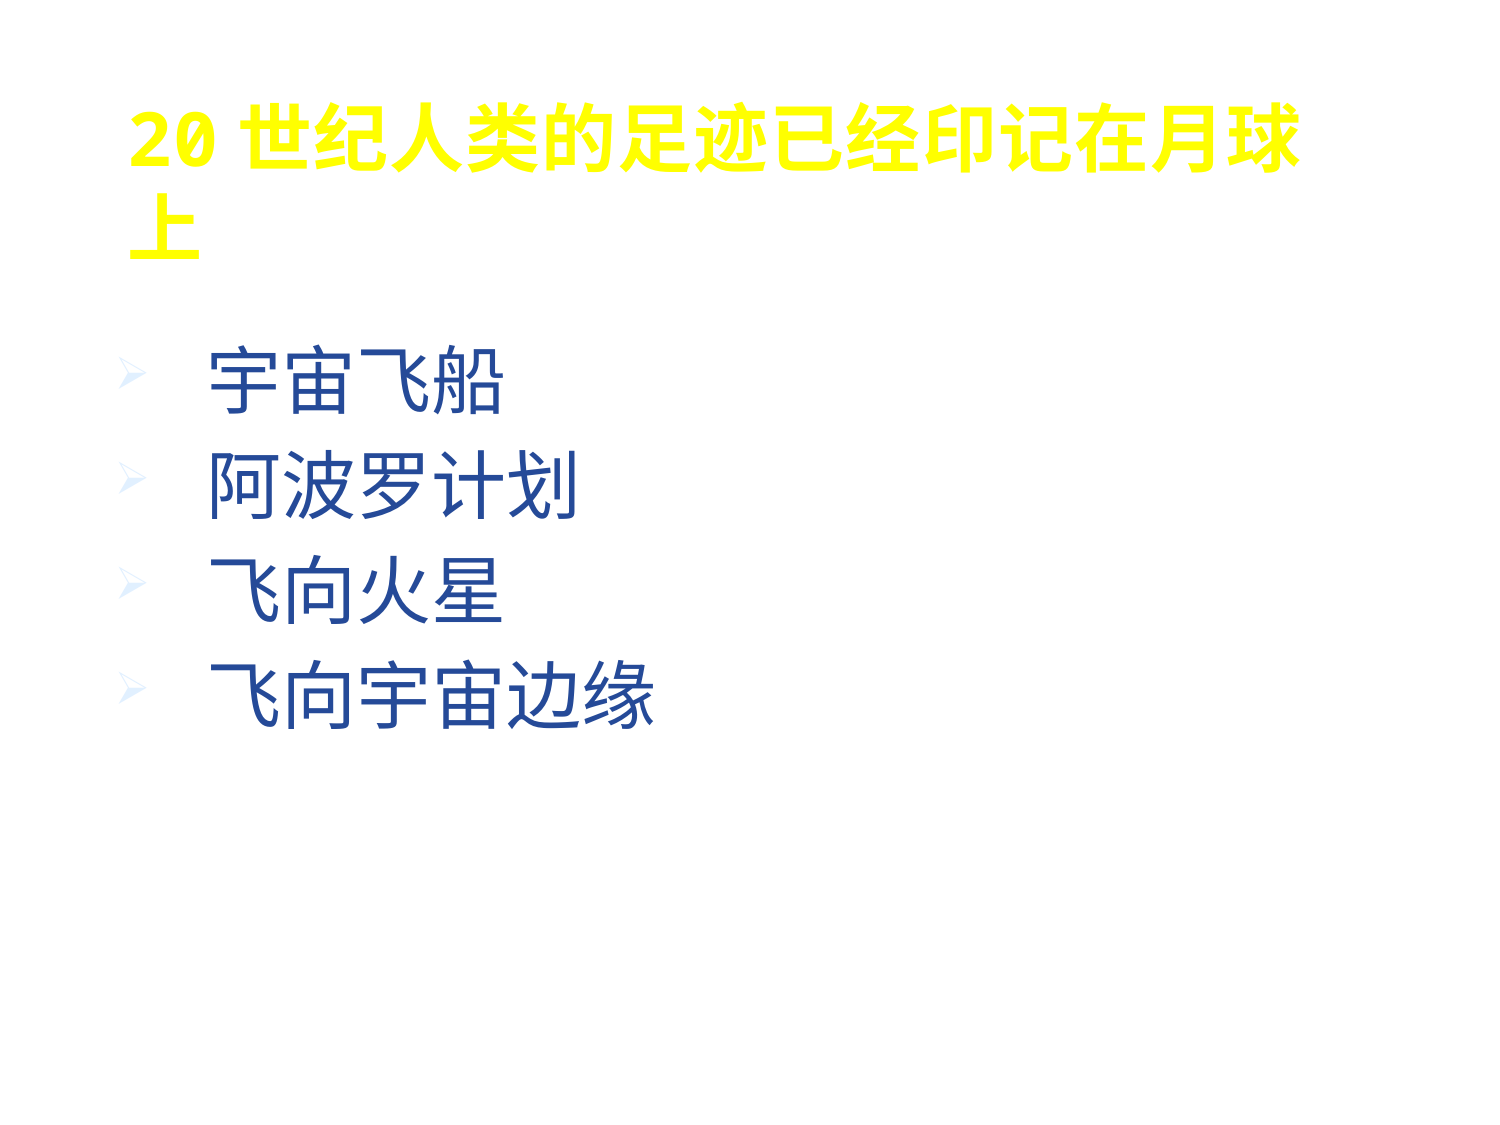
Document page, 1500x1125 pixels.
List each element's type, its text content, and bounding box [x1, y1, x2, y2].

title 20世纪人类的足迹已经印记在月球上 [112, 87, 1388, 275]
list 宇宙飞船 阿波罗计划 飞向火星 飞向宇宙边缘 [99, 326, 1450, 1013]
